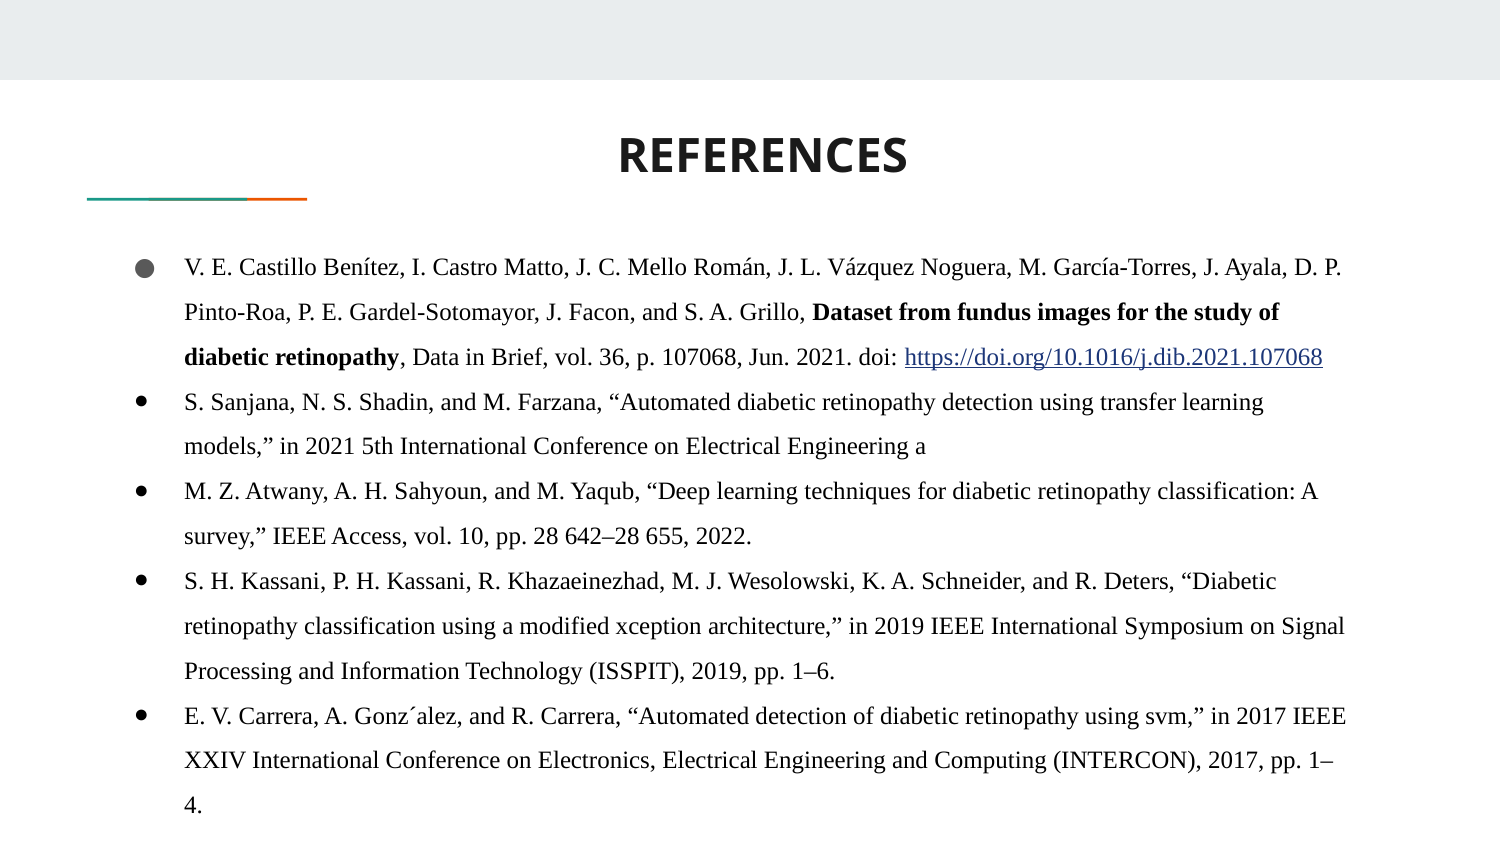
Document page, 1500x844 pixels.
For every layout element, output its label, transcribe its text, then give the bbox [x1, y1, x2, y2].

title REFERENCES [132, 109, 1394, 198]
list V. E. Castillo Benítez, I. Castro Matto, J. C. Mello Román, J. L. Vázquez Noguera, M. García-Torres, J. Ayala, D. P. Pinto-Roa, P. E. Gardel-Sotomayor, J. Facon, and S. A. Grillo, Dataset from fundus images for the study of diabetic retinopathy, Data in Brief, vol. 36, p. 107068, Jun. 2021. doi: https://doi.org/10.1016/j.dib.2021.107068 S. Sanjana, N. S. Shadin, and M. Farzana, “Automated diabetic retinopathy detection using transfer learning models,” in 2021 5th International Conference on Electrical Engineering a M. Z. Atwany, A. H. Sahyoun, and M. Yaqub, “Deep learning techniques for diabetic retinopathy classification: A survey,” IEEE Access, vol. 10, pp. 28 642–28 655, 2022. S. H. Kassani, P. H. Kassani, R. Khazaeinezhad, M. J. Wesolowski, K. A. Schneider, and R. Deters, “Diabetic retinopathy classification using a modified xception architecture,” in 2019 IEEE International Symposium on Signal Processing and Information Technology (ISSPIT), 2019, pp. 1–6. E. V. Carrera, A. Gonz´alez, and R. Carrera, “Automated detection of diabetic retinopathy using svm,” in 2017 IEEE XXIV International Conference on Electronics, Electrical Engineering and Computing (INTERCON), 2017, pp. 1–4. [94, 220, 1364, 834]
